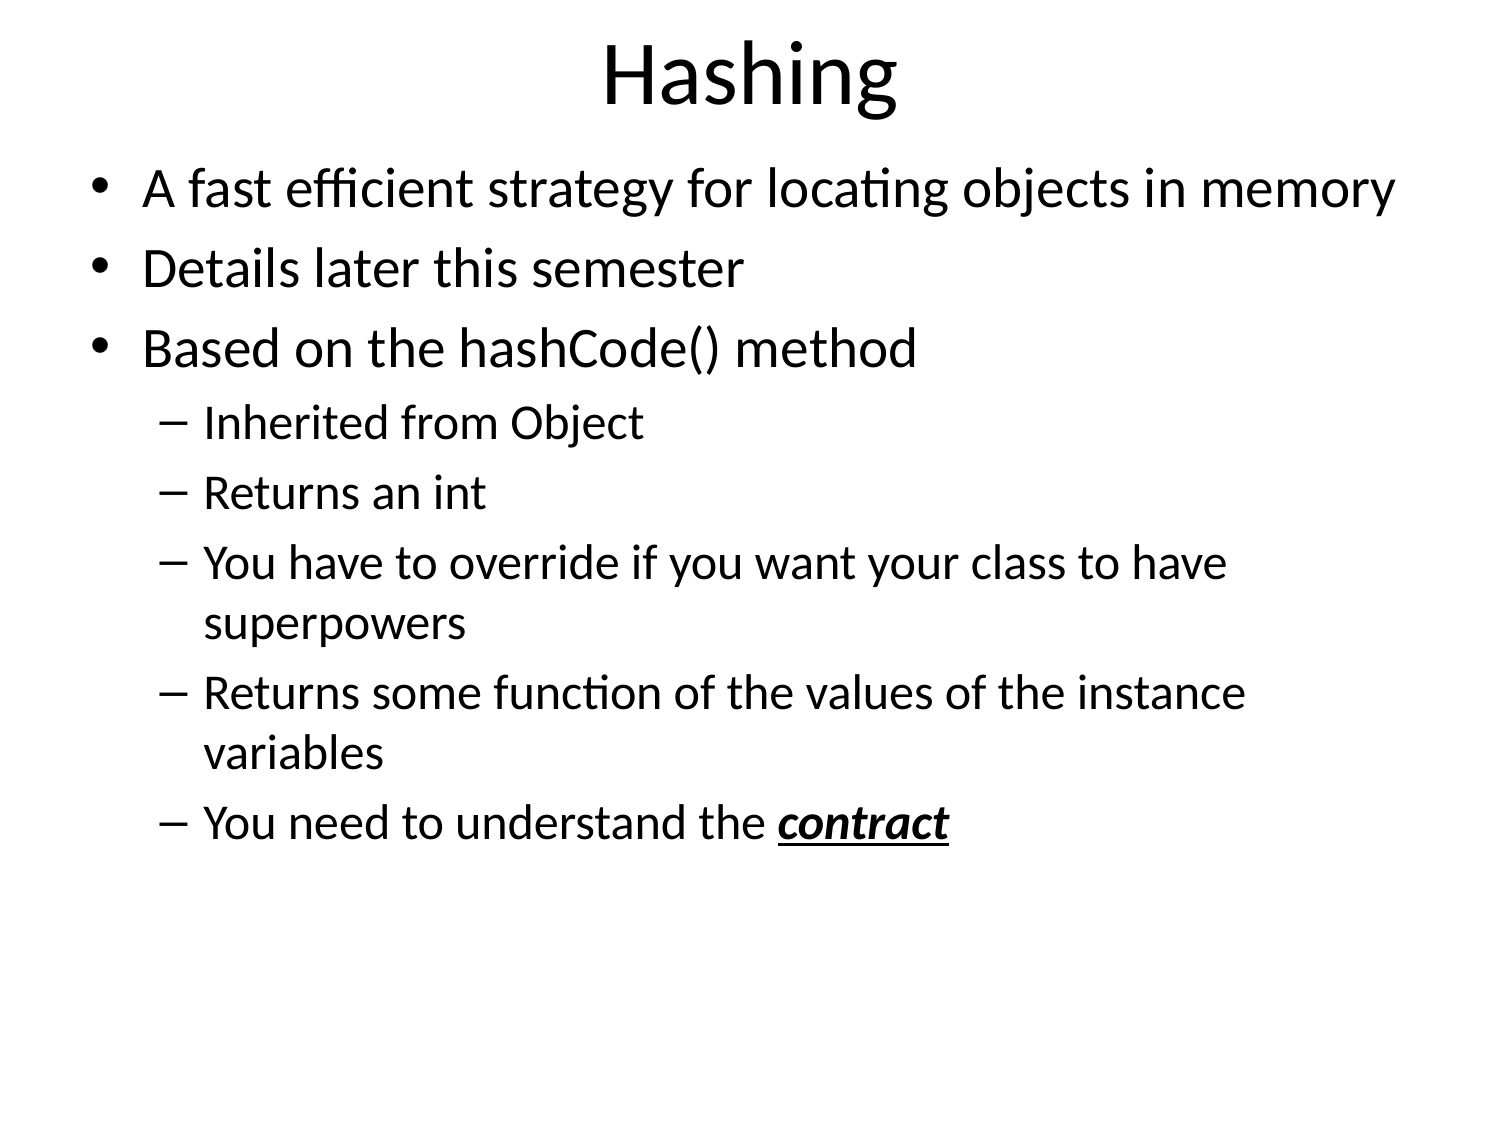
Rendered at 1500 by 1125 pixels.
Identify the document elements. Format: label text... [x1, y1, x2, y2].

title Hashing [75, 0, 1425, 137]
list A fast efficient strategy for locating objects in memory Details later this semester Based on the hashCode() method Inherited from Object Returns an int You have to override if you want your class to have superpowers Returns some function of the values of the instance variables You need to understand the contract [75, 142, 1425, 885]
